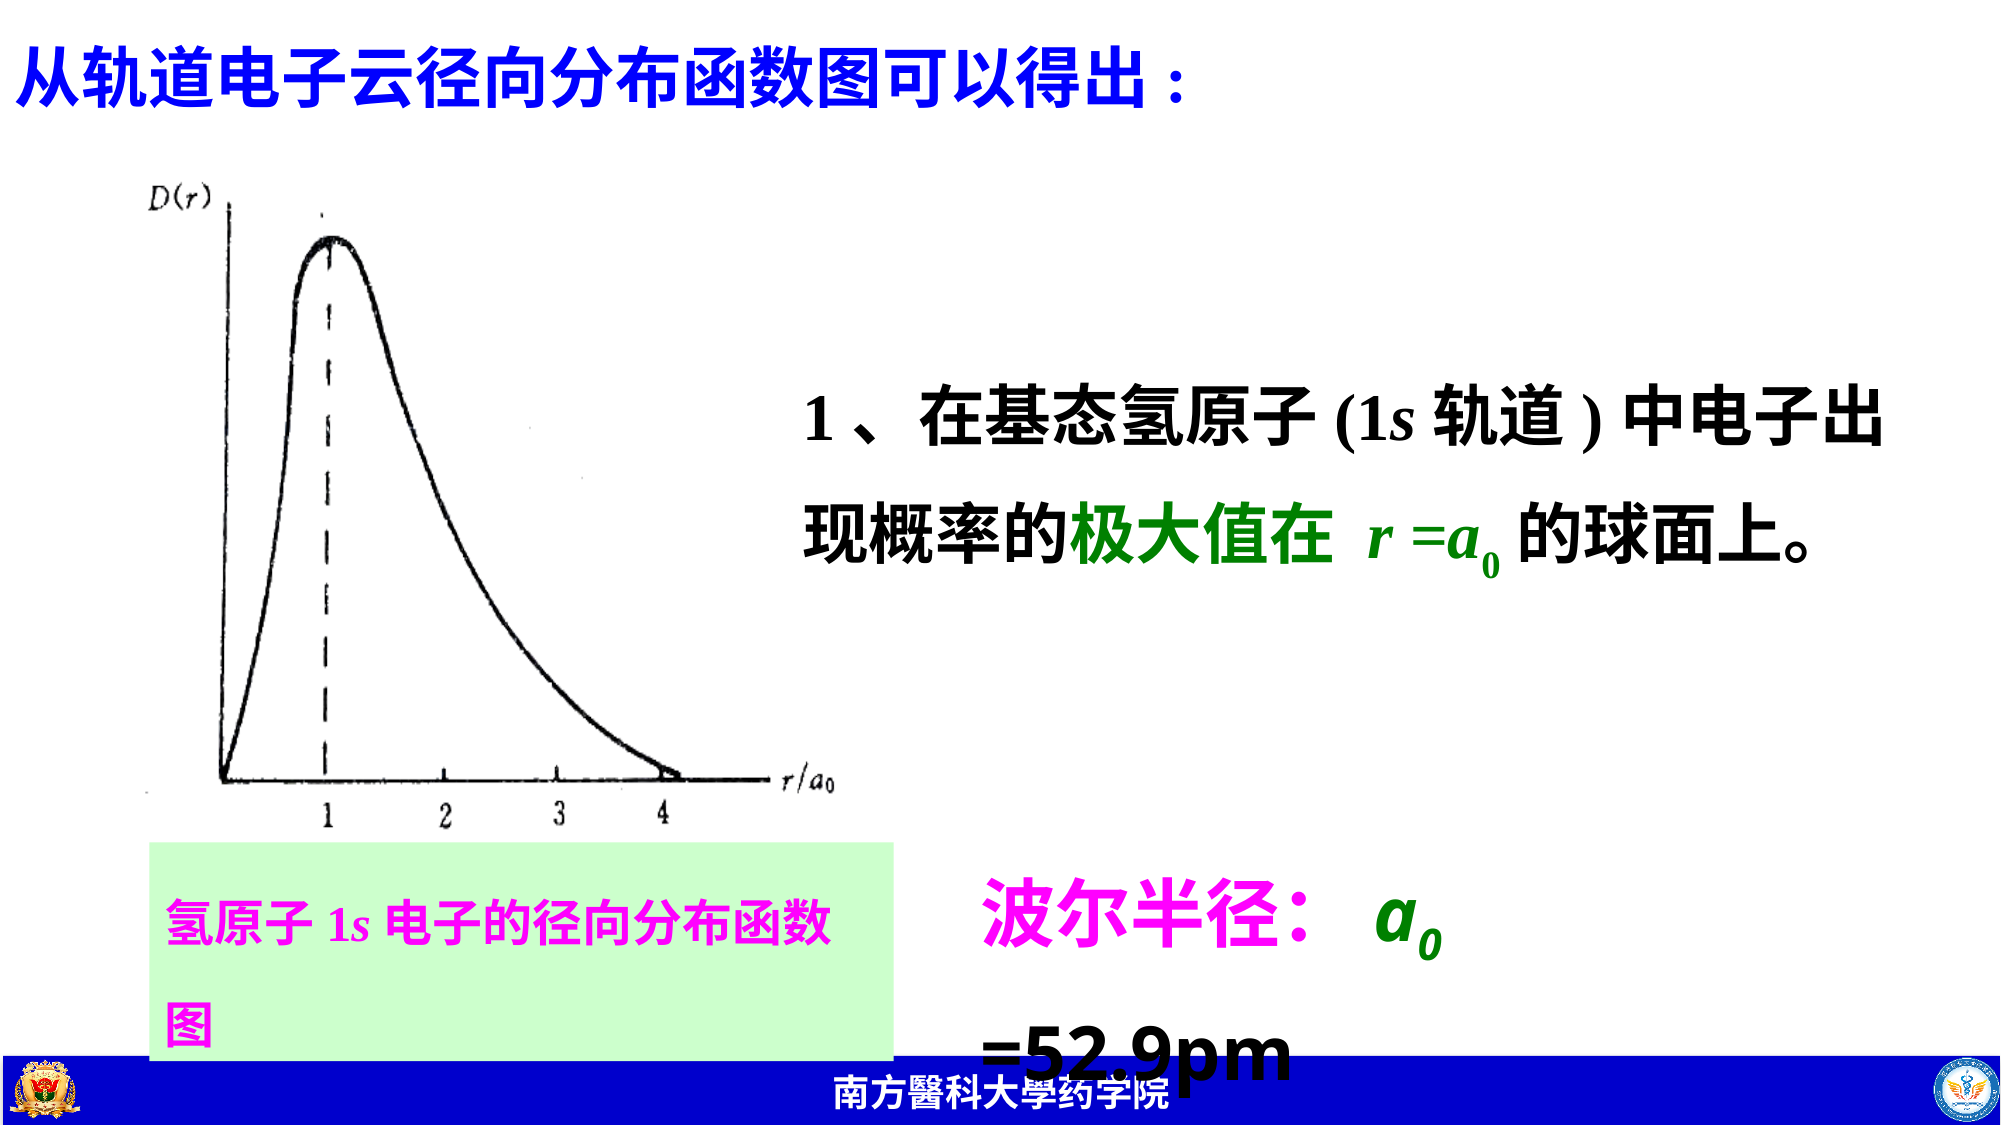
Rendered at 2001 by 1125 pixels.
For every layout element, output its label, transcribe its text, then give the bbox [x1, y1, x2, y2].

picture [3, 1057, 86, 1120]
text_box 从轨道电子云径向分布函数图可以得出: [0, 28, 1248, 123]
text_box 波尔半径：a0 =52.9pm [965, 818, 1740, 1103]
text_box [137, 161, 894, 961]
text_box 1、在基态氢原子(1s轨道)中电子出现概率的极大值在 r =a0的球面上。 [898, 334, 1943, 594]
picture [1933, 1057, 2000, 1122]
